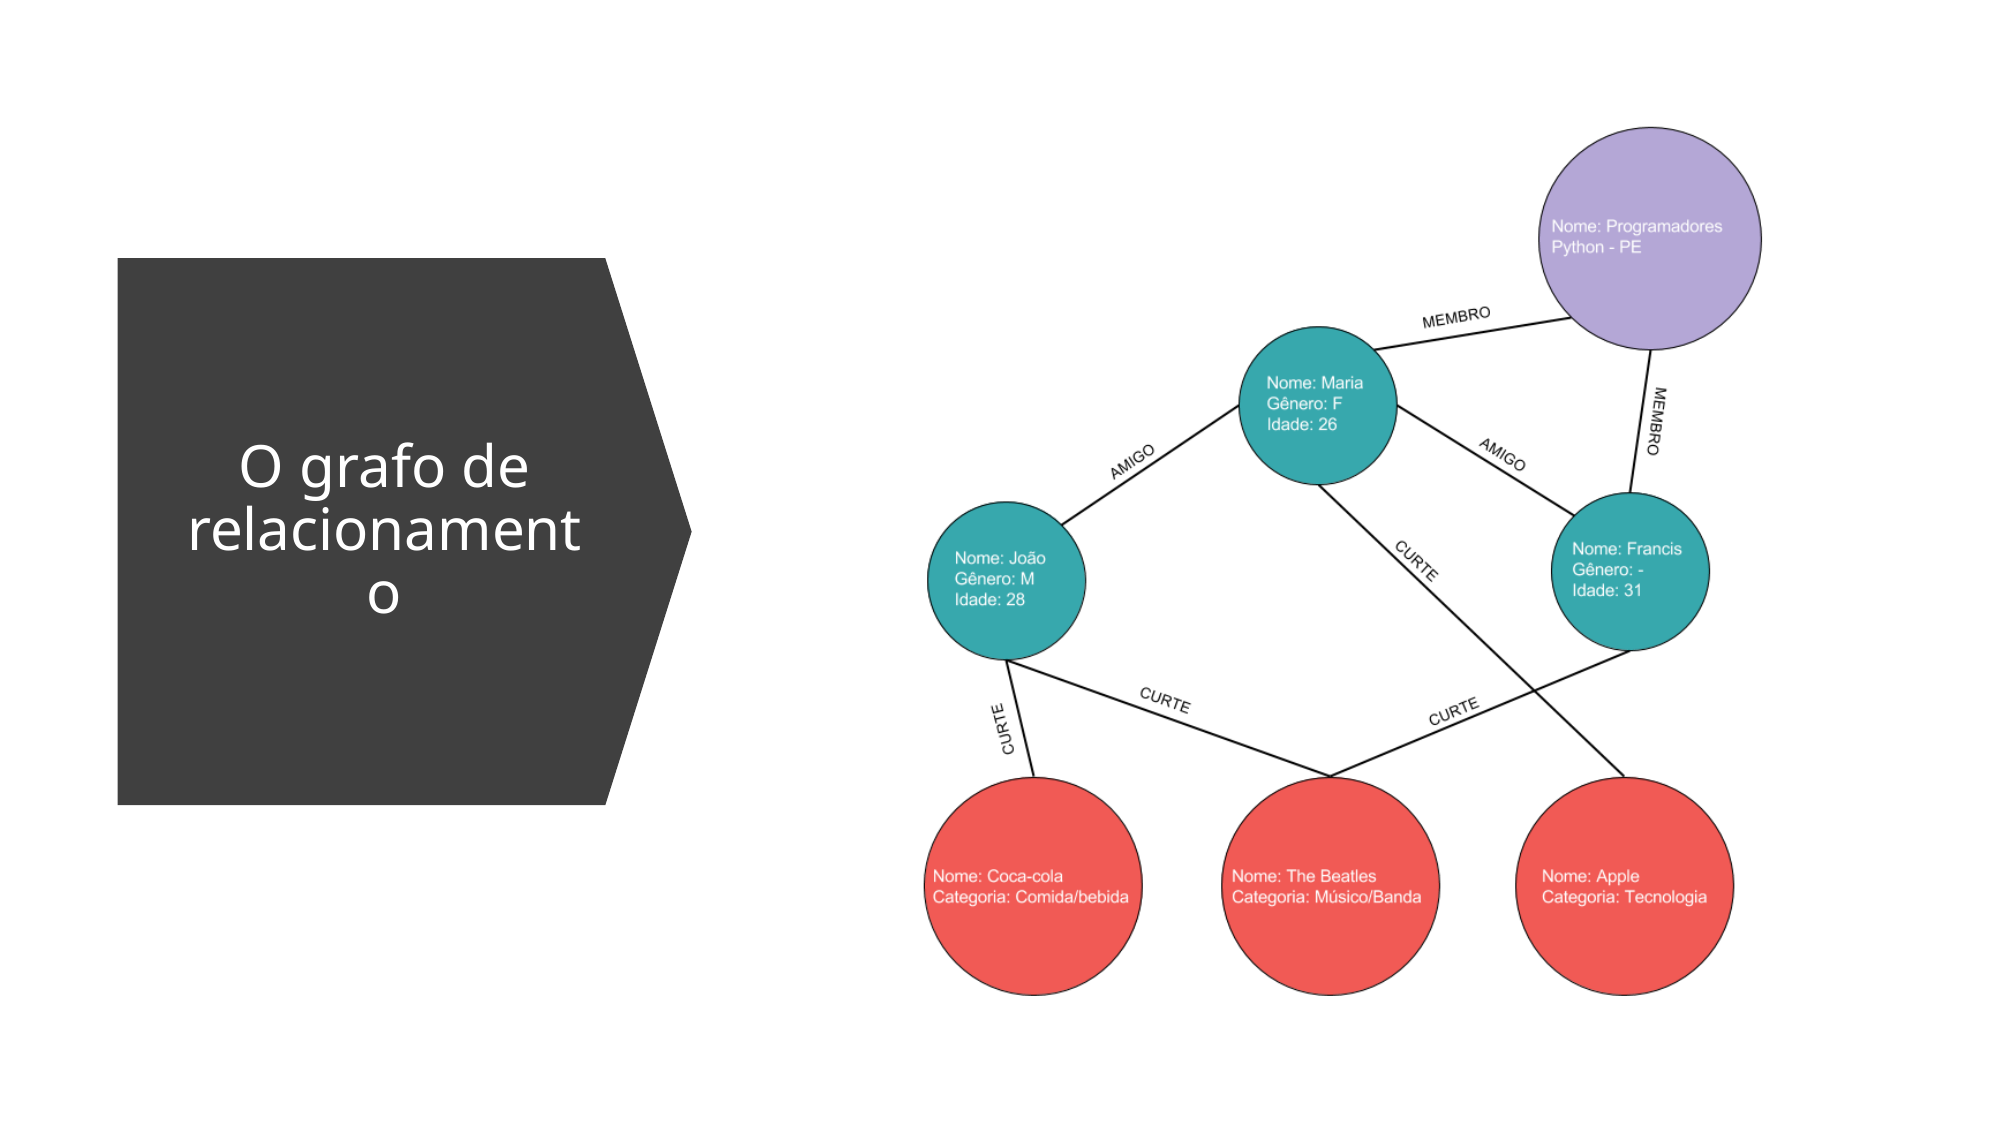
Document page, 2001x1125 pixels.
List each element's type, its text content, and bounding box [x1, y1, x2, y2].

picture [895, 105, 1784, 1020]
text_box [116, 257, 693, 807]
title O grafo de relacionamento [168, 322, 601, 741]
